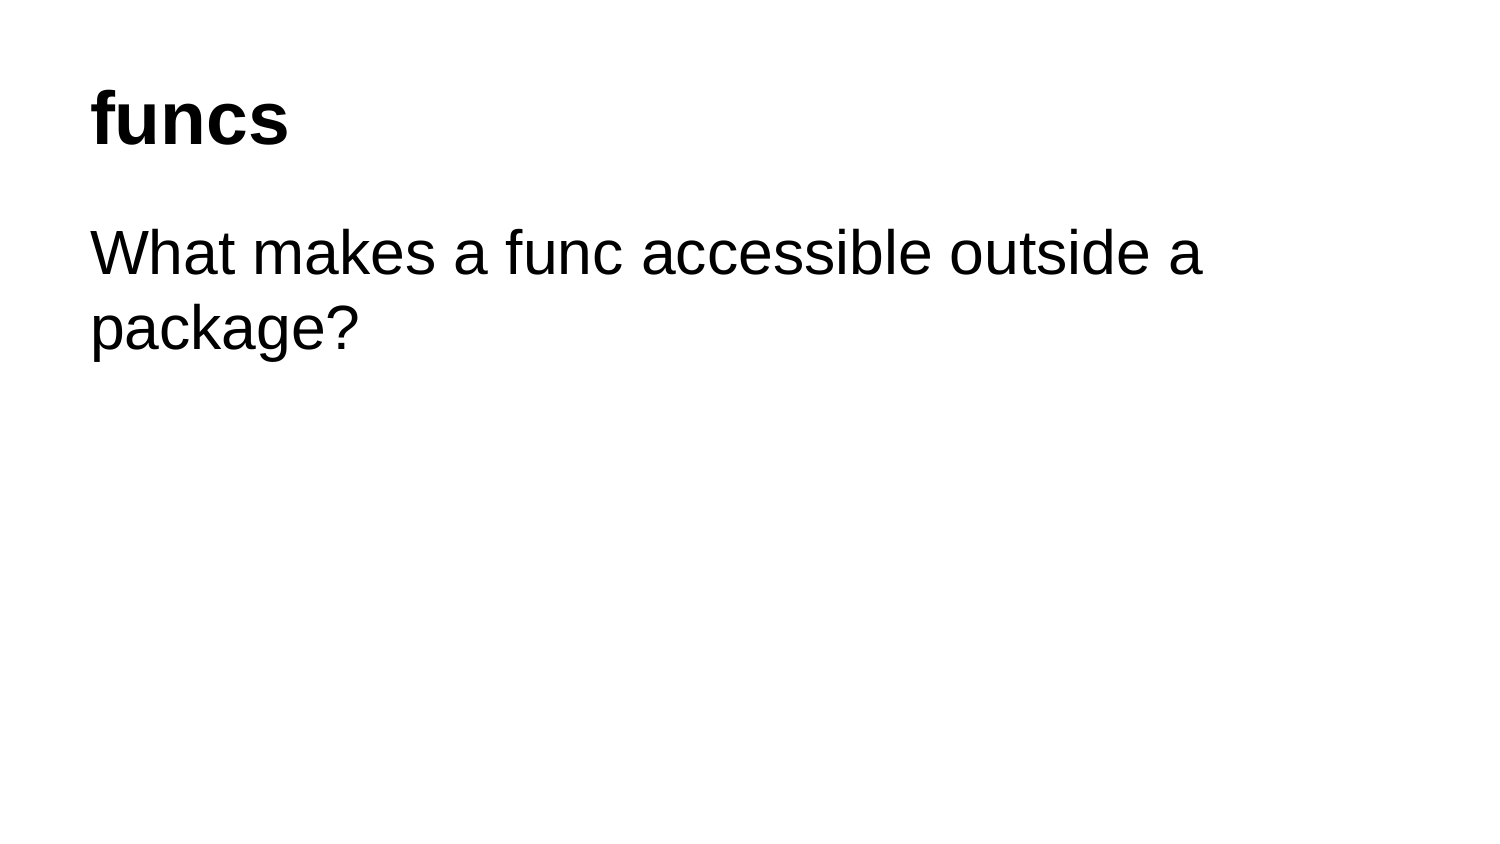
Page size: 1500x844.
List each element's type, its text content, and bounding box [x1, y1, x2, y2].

list What makes a func accessible outside a package? [75, 196, 1425, 808]
title funcs [75, 33, 1425, 175]
